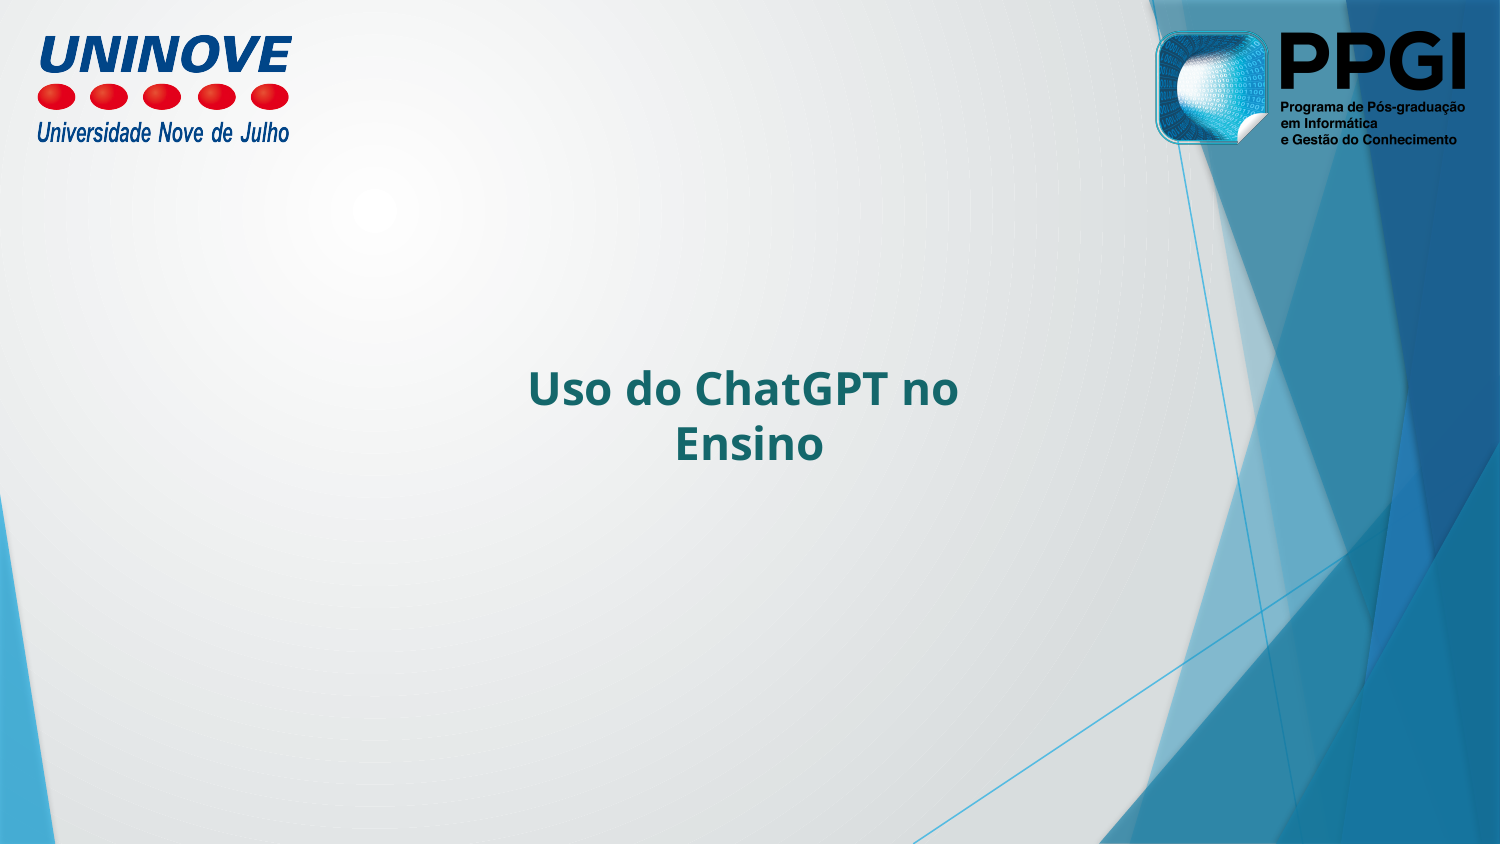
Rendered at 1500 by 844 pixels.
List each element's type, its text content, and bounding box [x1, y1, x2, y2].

text_box Uso do ChatGPT no Ensino [317, 344, 1183, 485]
picture [1152, 28, 1468, 148]
picture [32, 28, 293, 148]
